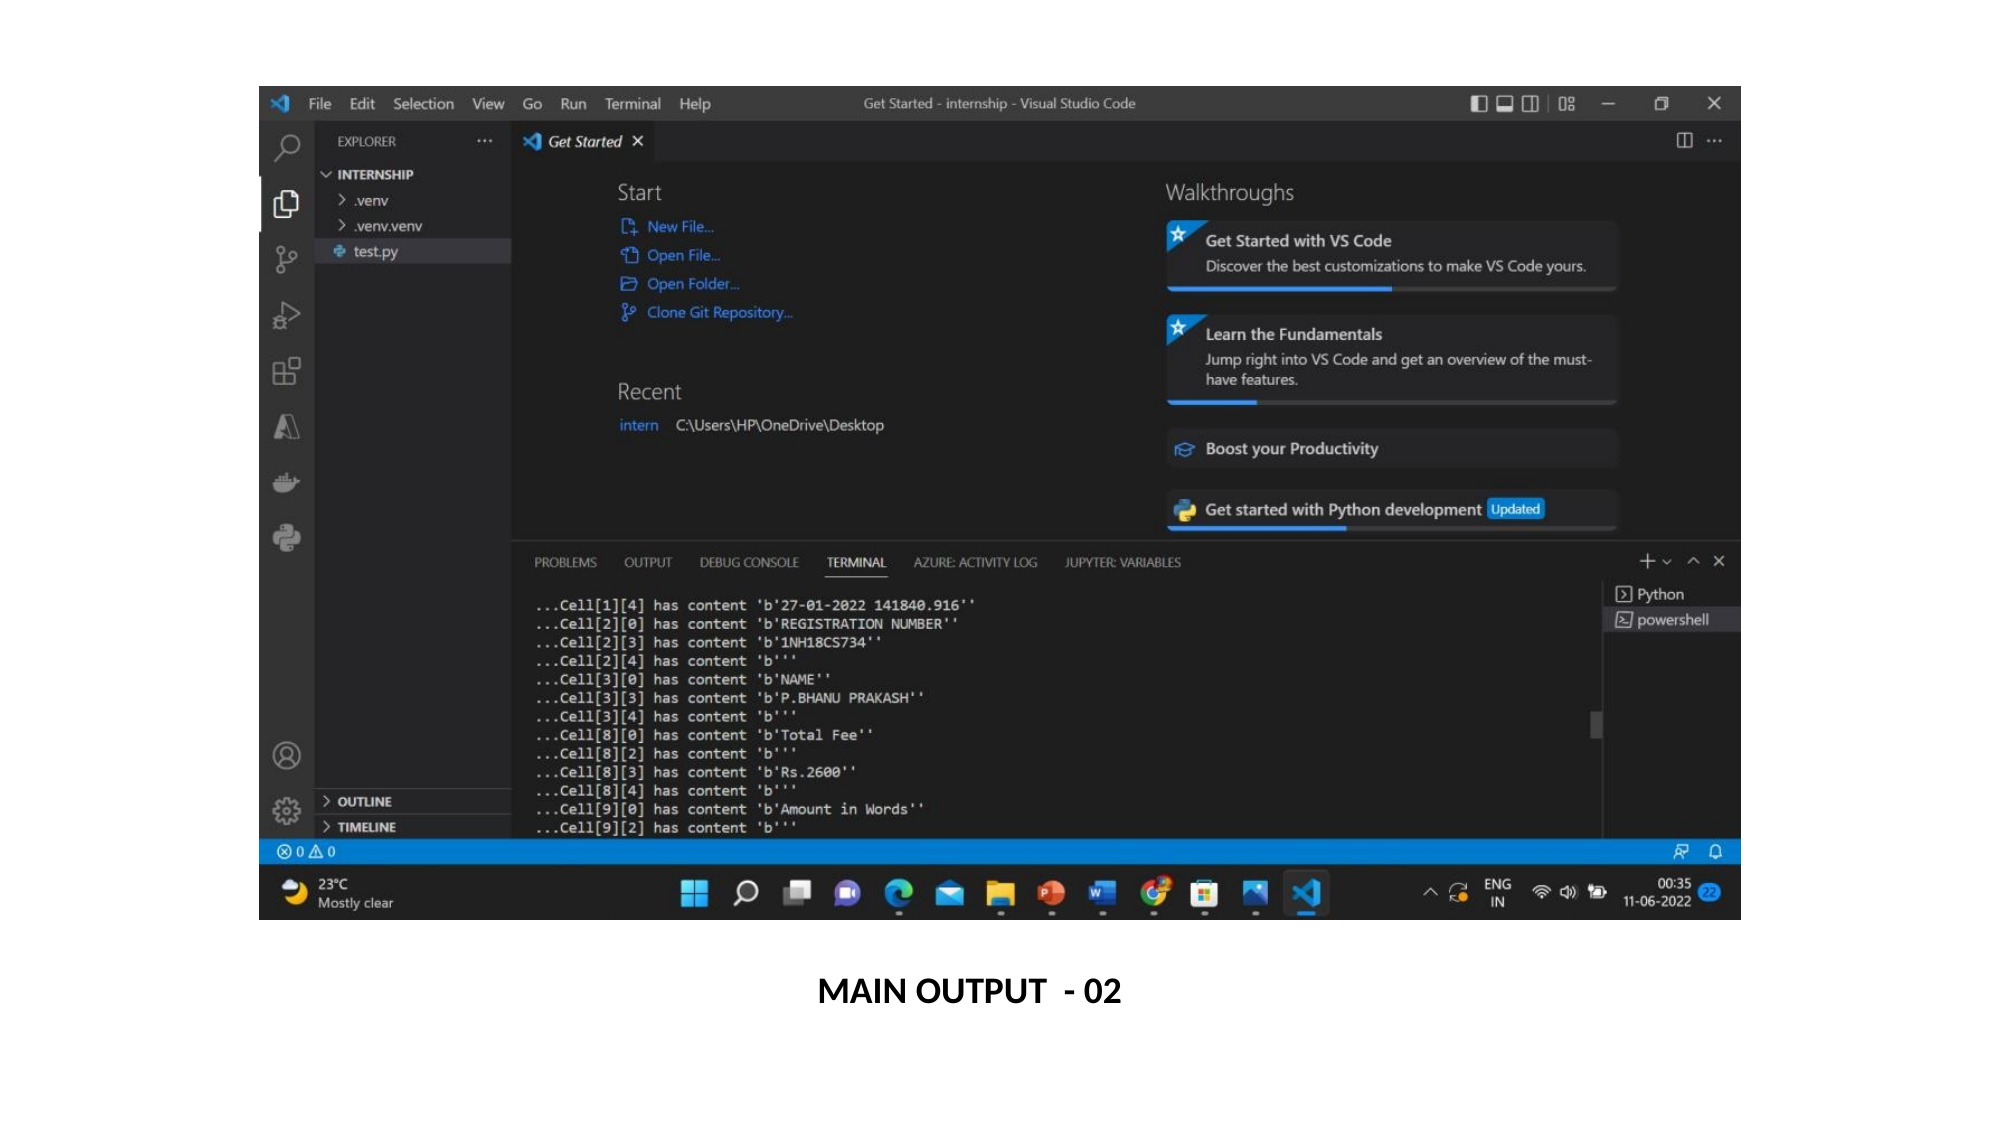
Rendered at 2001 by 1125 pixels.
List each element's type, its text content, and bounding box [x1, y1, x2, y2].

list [259, 86, 1741, 920]
table_header MAIN OUTPUT - 02 [717, 967, 1239, 1050]
